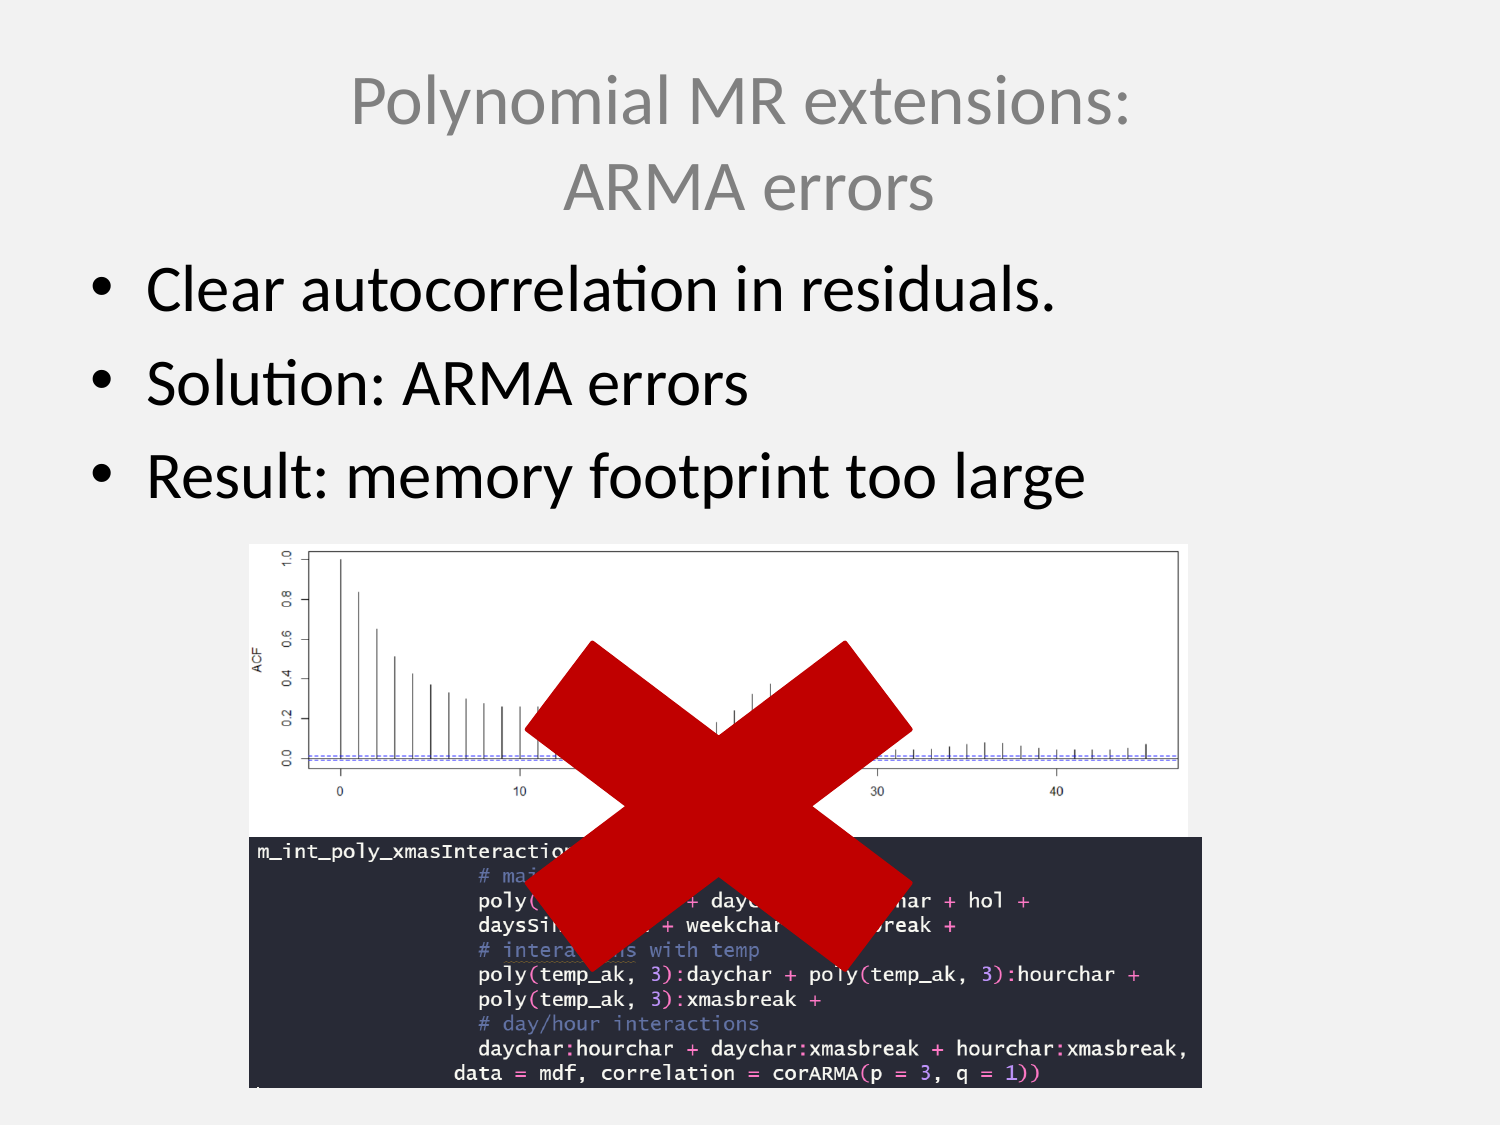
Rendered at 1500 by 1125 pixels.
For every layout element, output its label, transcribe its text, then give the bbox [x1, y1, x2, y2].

picture [249, 543, 1202, 1088]
text_box Clear autocorrelation in residuals. Solution: ARMA errors Result: memory footprint too large [74, 237, 1413, 750]
title Polynomial MR extensions: ARMA errors [75, 45, 1425, 233]
